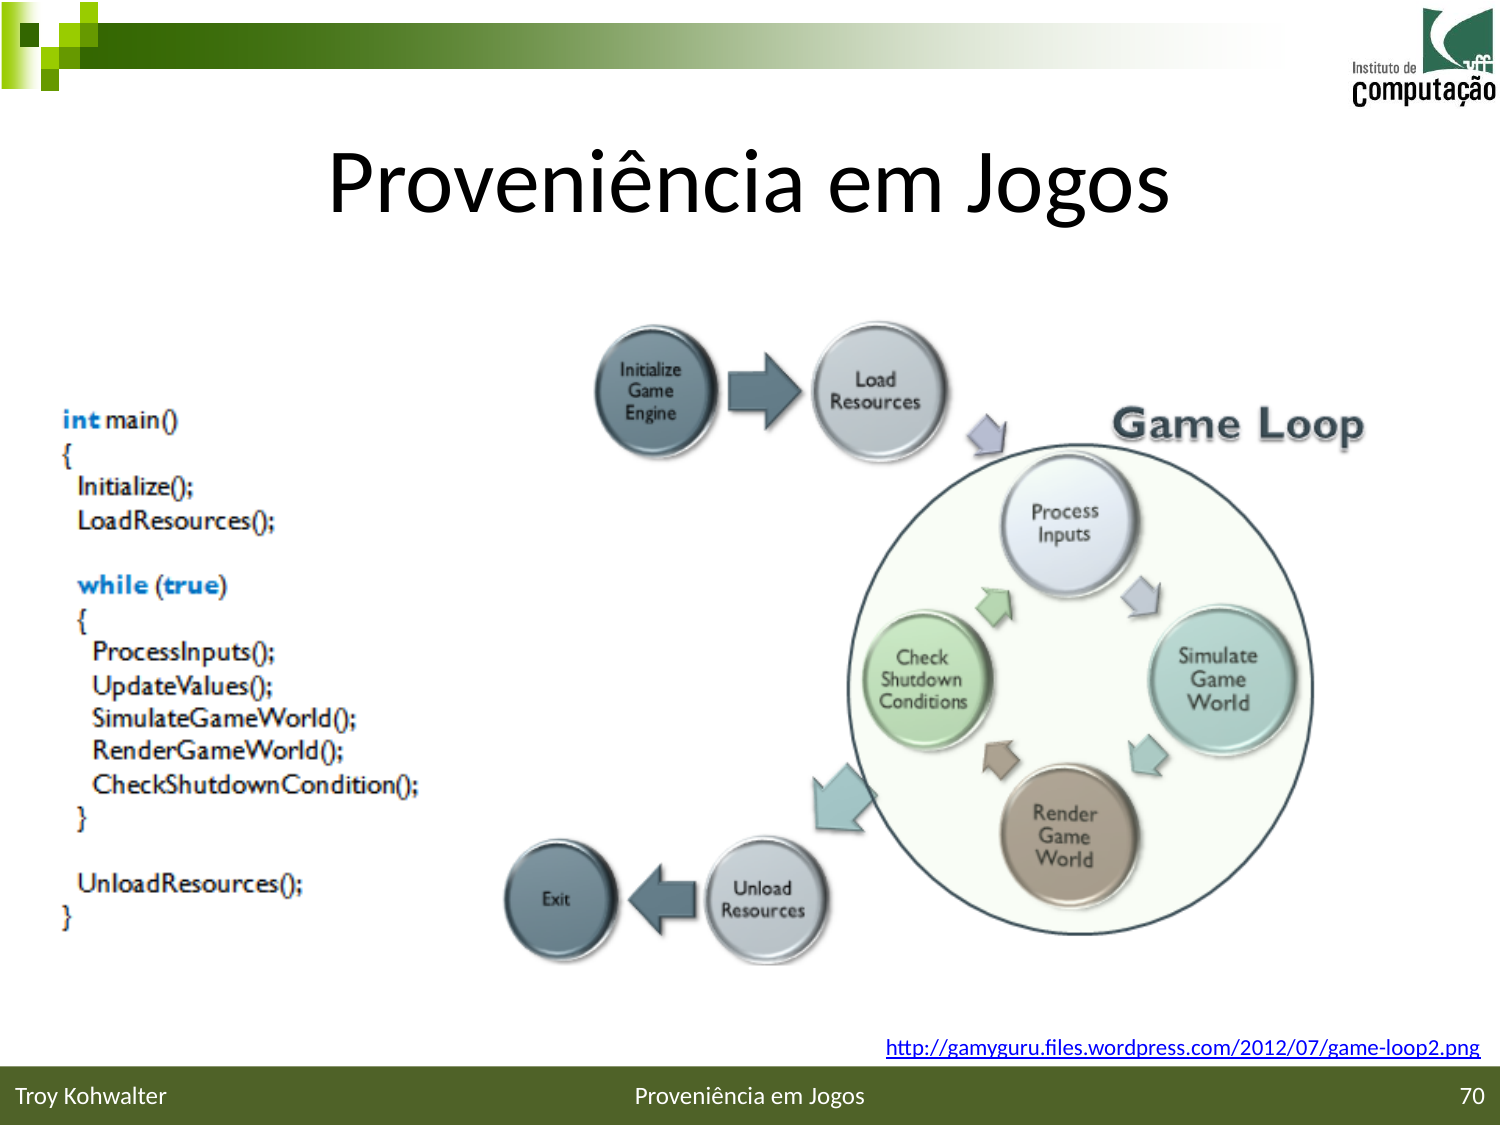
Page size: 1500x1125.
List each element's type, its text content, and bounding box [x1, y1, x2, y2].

picture [499, 312, 1369, 973]
title Proveniência em Jogos [75, 82, 1425, 270]
slide_number 70 [1149, 1065, 1500, 1125]
slide_number Troy Kohwalter [0, 1065, 350, 1125]
picture [49, 399, 423, 938]
footer Proveniência em Jogos [512, 1065, 988, 1125]
text_box http://gamyguru.files.wordpress.com/2012/07/game-loop2.png [871, 1025, 1496, 1068]
